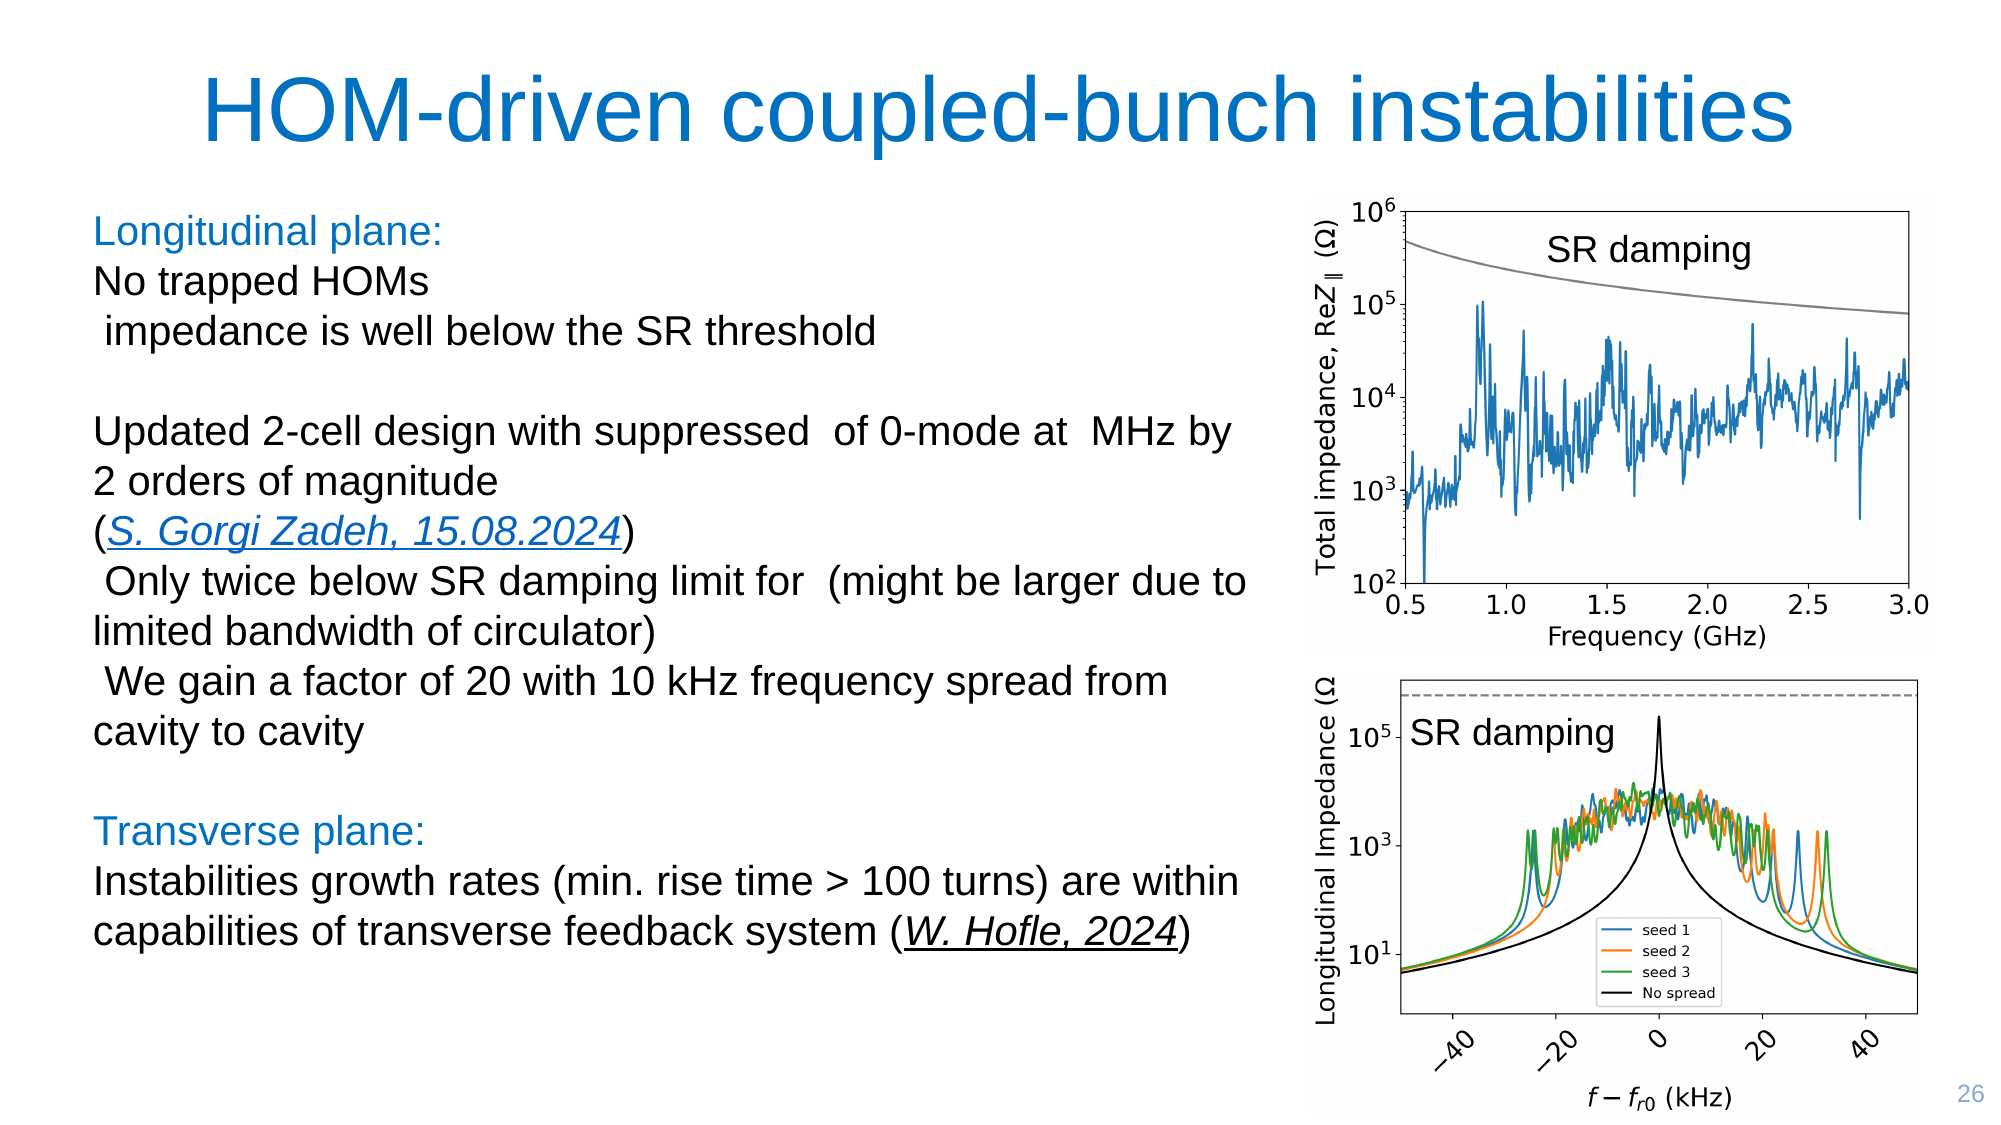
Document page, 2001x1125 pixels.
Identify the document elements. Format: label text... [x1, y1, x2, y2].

picture [1309, 196, 1935, 656]
picture [1309, 675, 1922, 1117]
title HOM-driven coupled-bunch instabilities [0, 3, 2000, 221]
slide_number 26 [1550, 1062, 2000, 1122]
